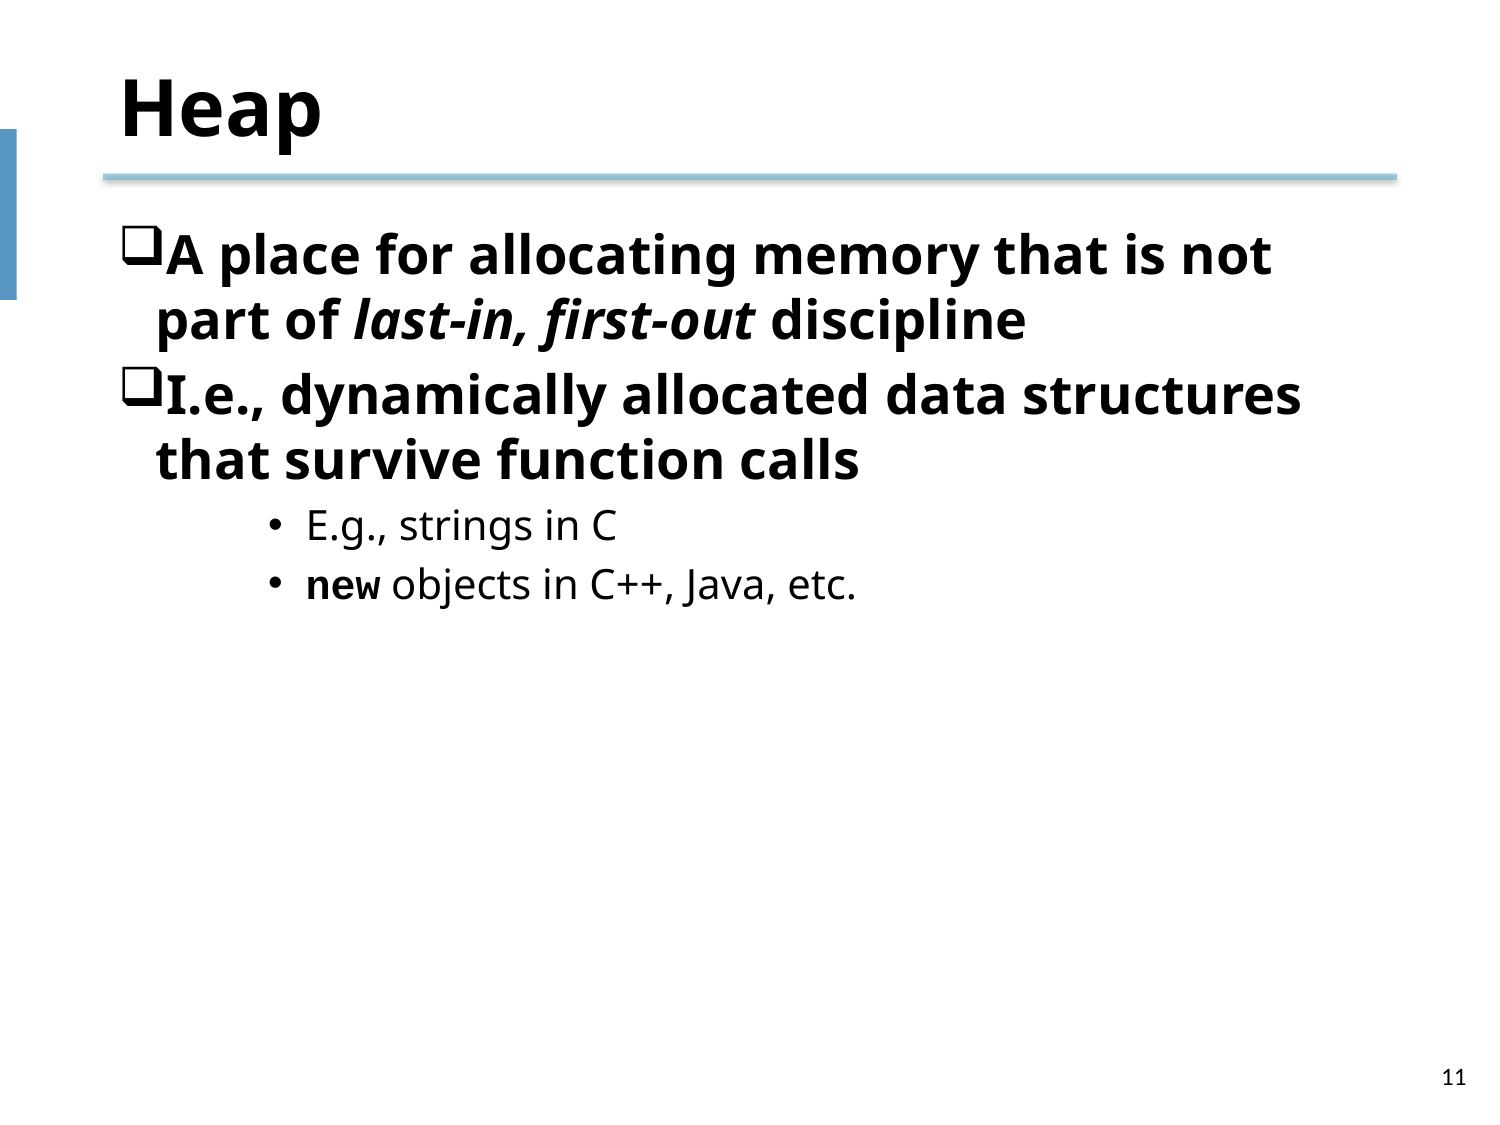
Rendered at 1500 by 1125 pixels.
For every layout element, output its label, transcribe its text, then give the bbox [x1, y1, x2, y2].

slide_number 11 [1131, 1045, 1482, 1106]
title Heap [103, 25, 1397, 185]
list A place for allocating memory that is not part of last-in, first-out discipline I.e., dynamically allocated data structures that survive function calls E.g., strings in C new objects in C++, Java, etc. [103, 212, 1397, 977]
